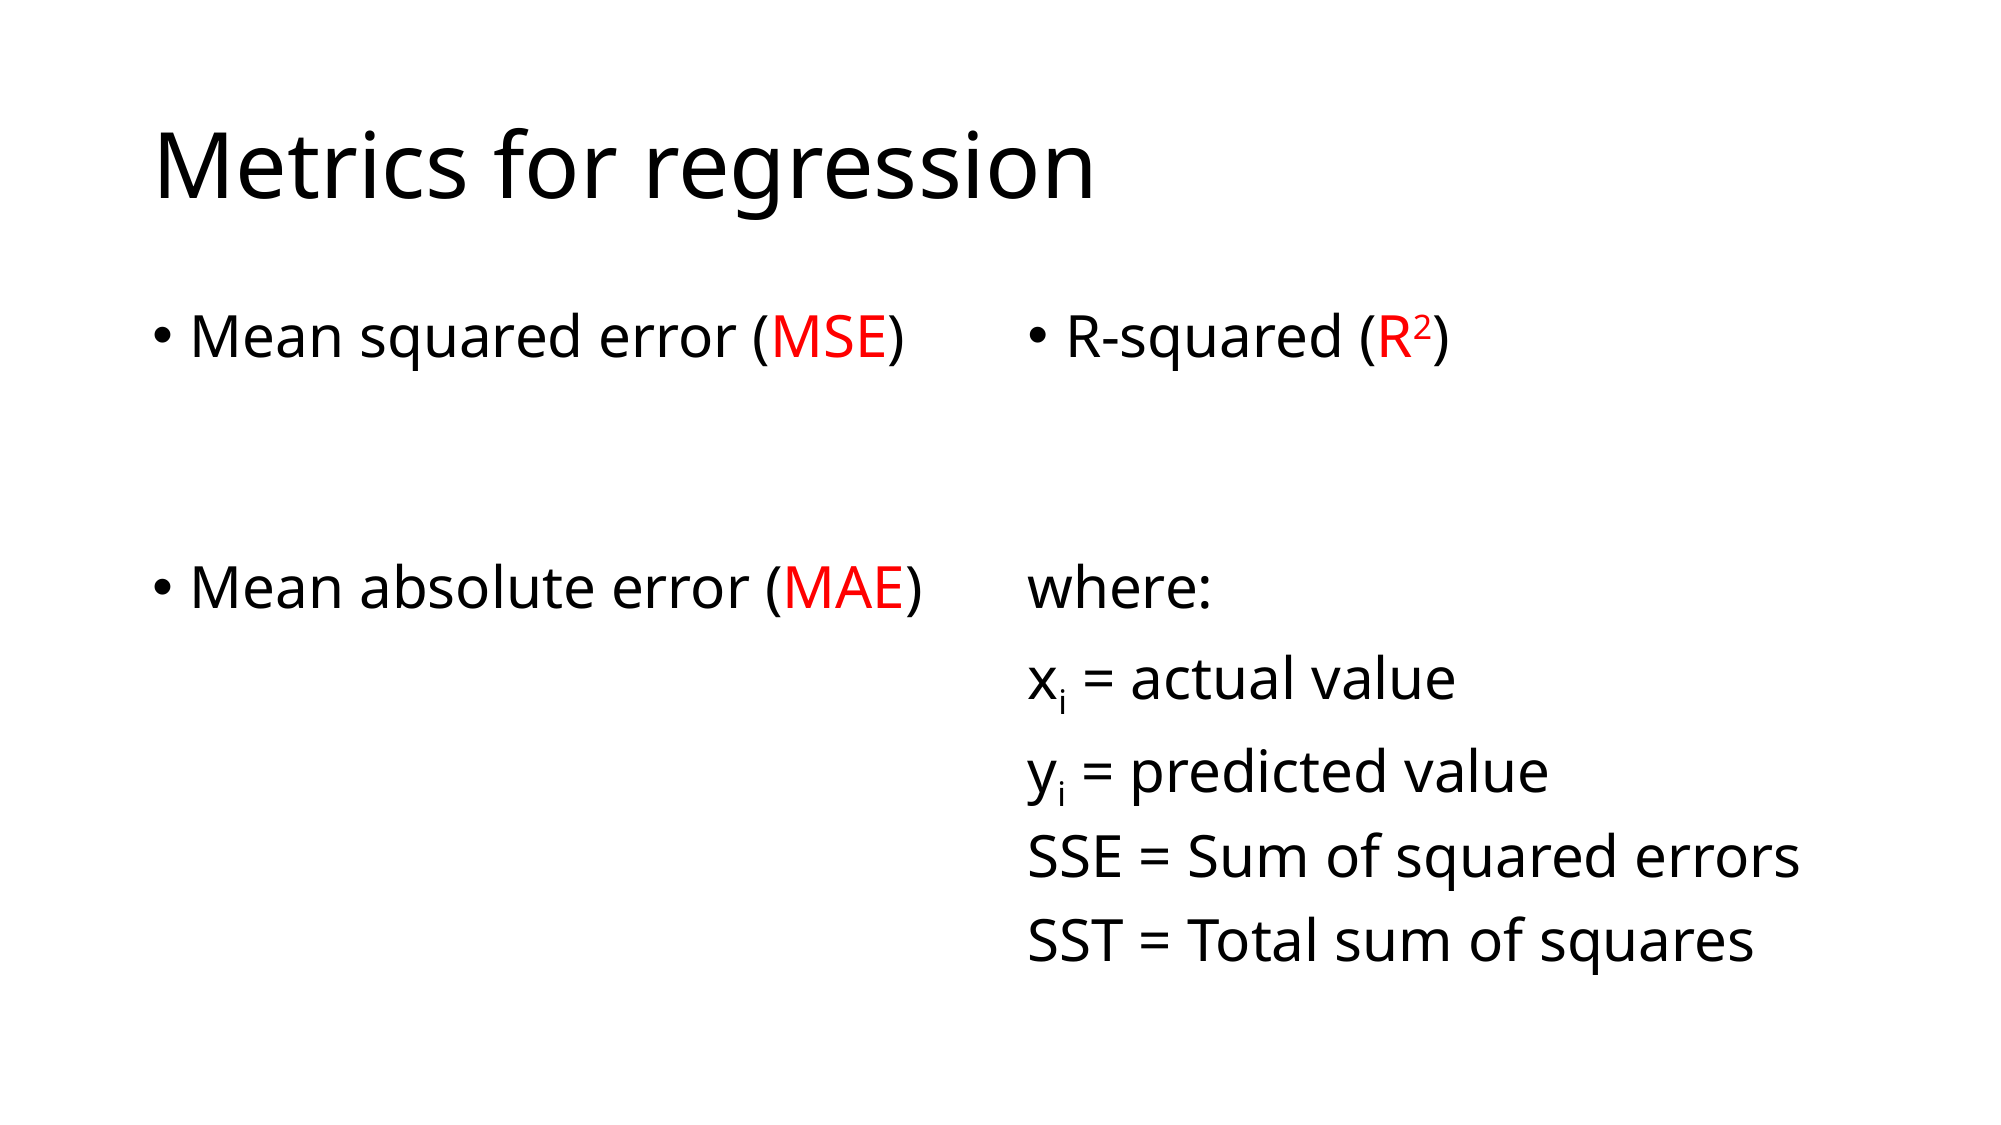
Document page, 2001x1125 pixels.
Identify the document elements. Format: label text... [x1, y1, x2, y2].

title Metrics for regression [137, 59, 1863, 278]
